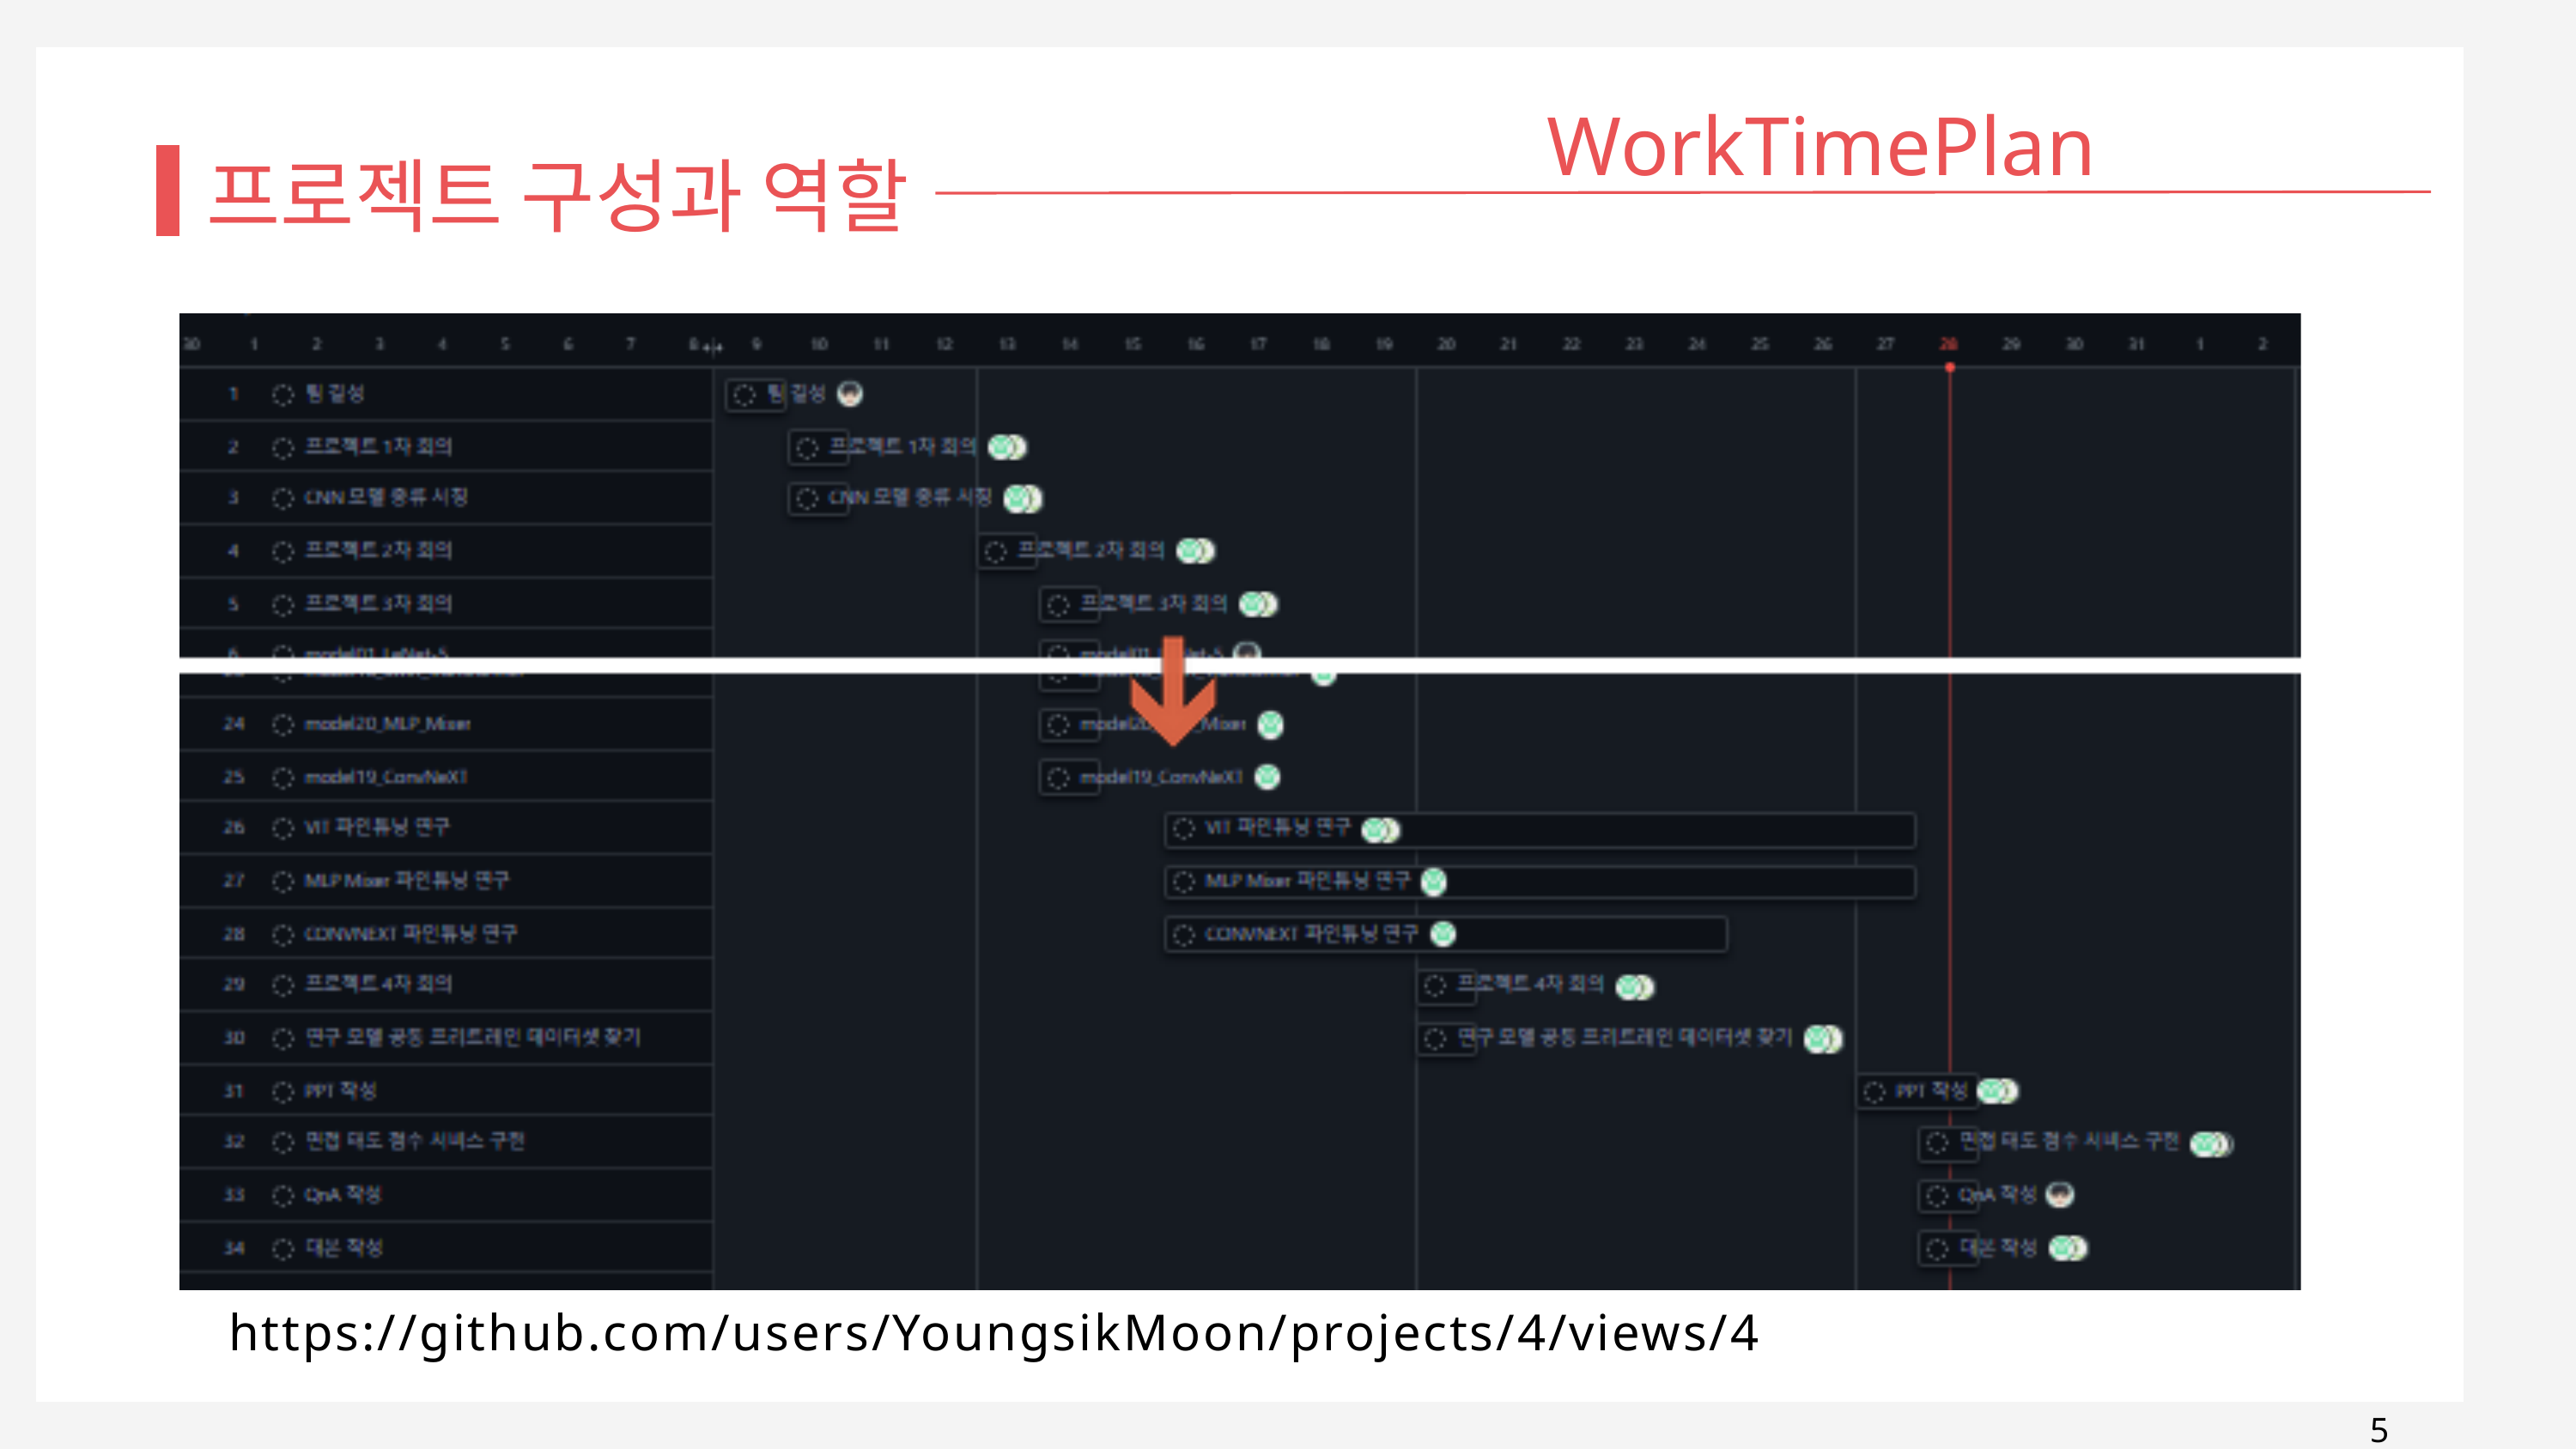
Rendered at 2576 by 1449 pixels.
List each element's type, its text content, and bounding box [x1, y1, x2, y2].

text_box 5 [2183, 1402, 2576, 1449]
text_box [35, 46, 2464, 1402]
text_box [155, 144, 180, 237]
